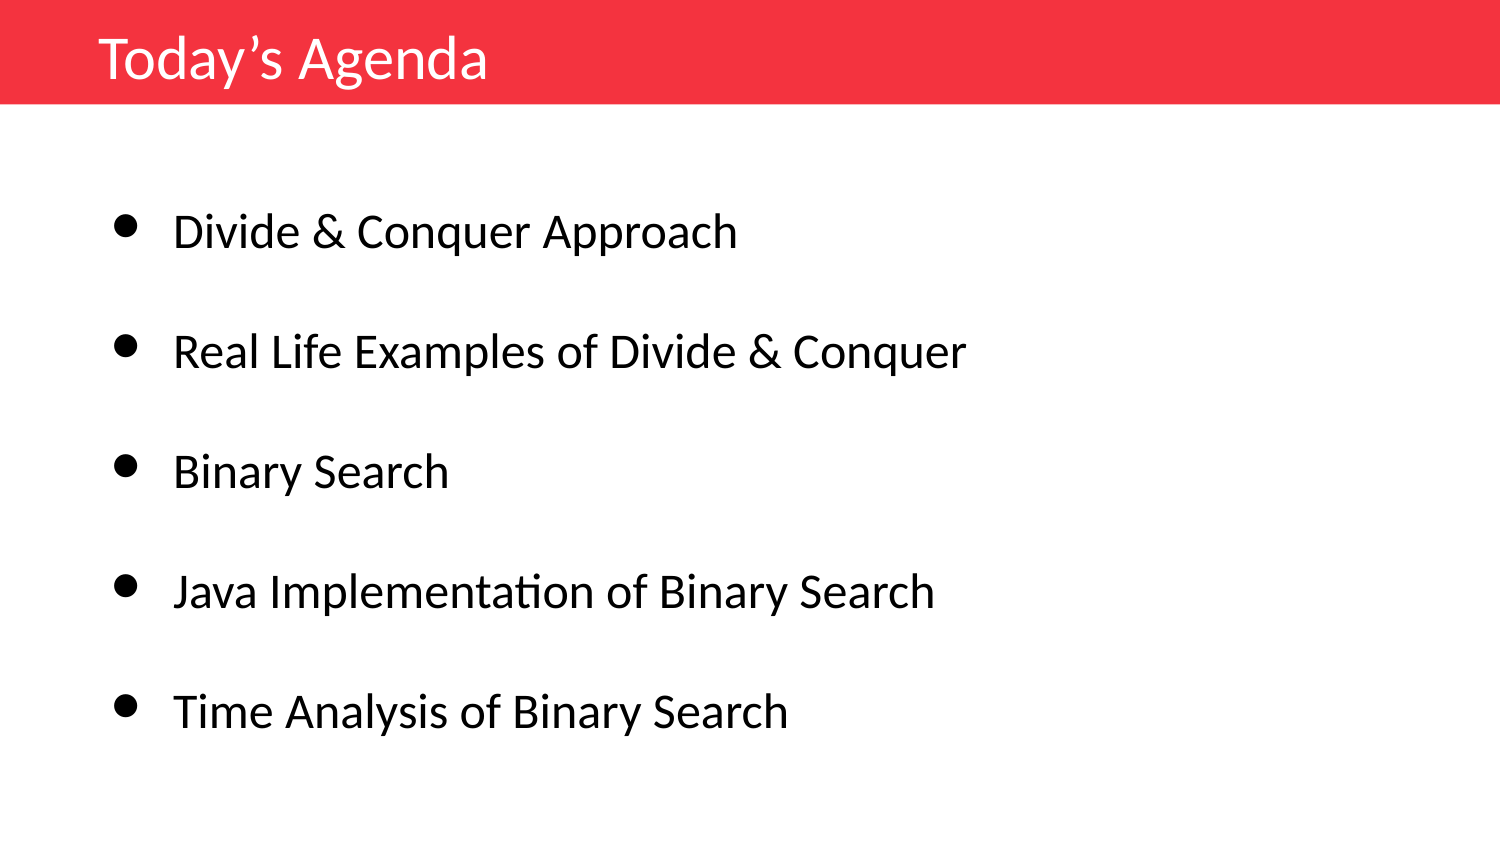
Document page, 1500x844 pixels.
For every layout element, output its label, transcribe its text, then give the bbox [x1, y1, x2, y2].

text_box [0, 0, 1500, 105]
text_box Divide & Conquer Approach Real Life Examples of Divide & Conquer Binary Search Java Implementation of Binary Search Time Analysis of Binary Search [83, 123, 1415, 815]
text_box Today’s Agenda [83, 2, 563, 138]
